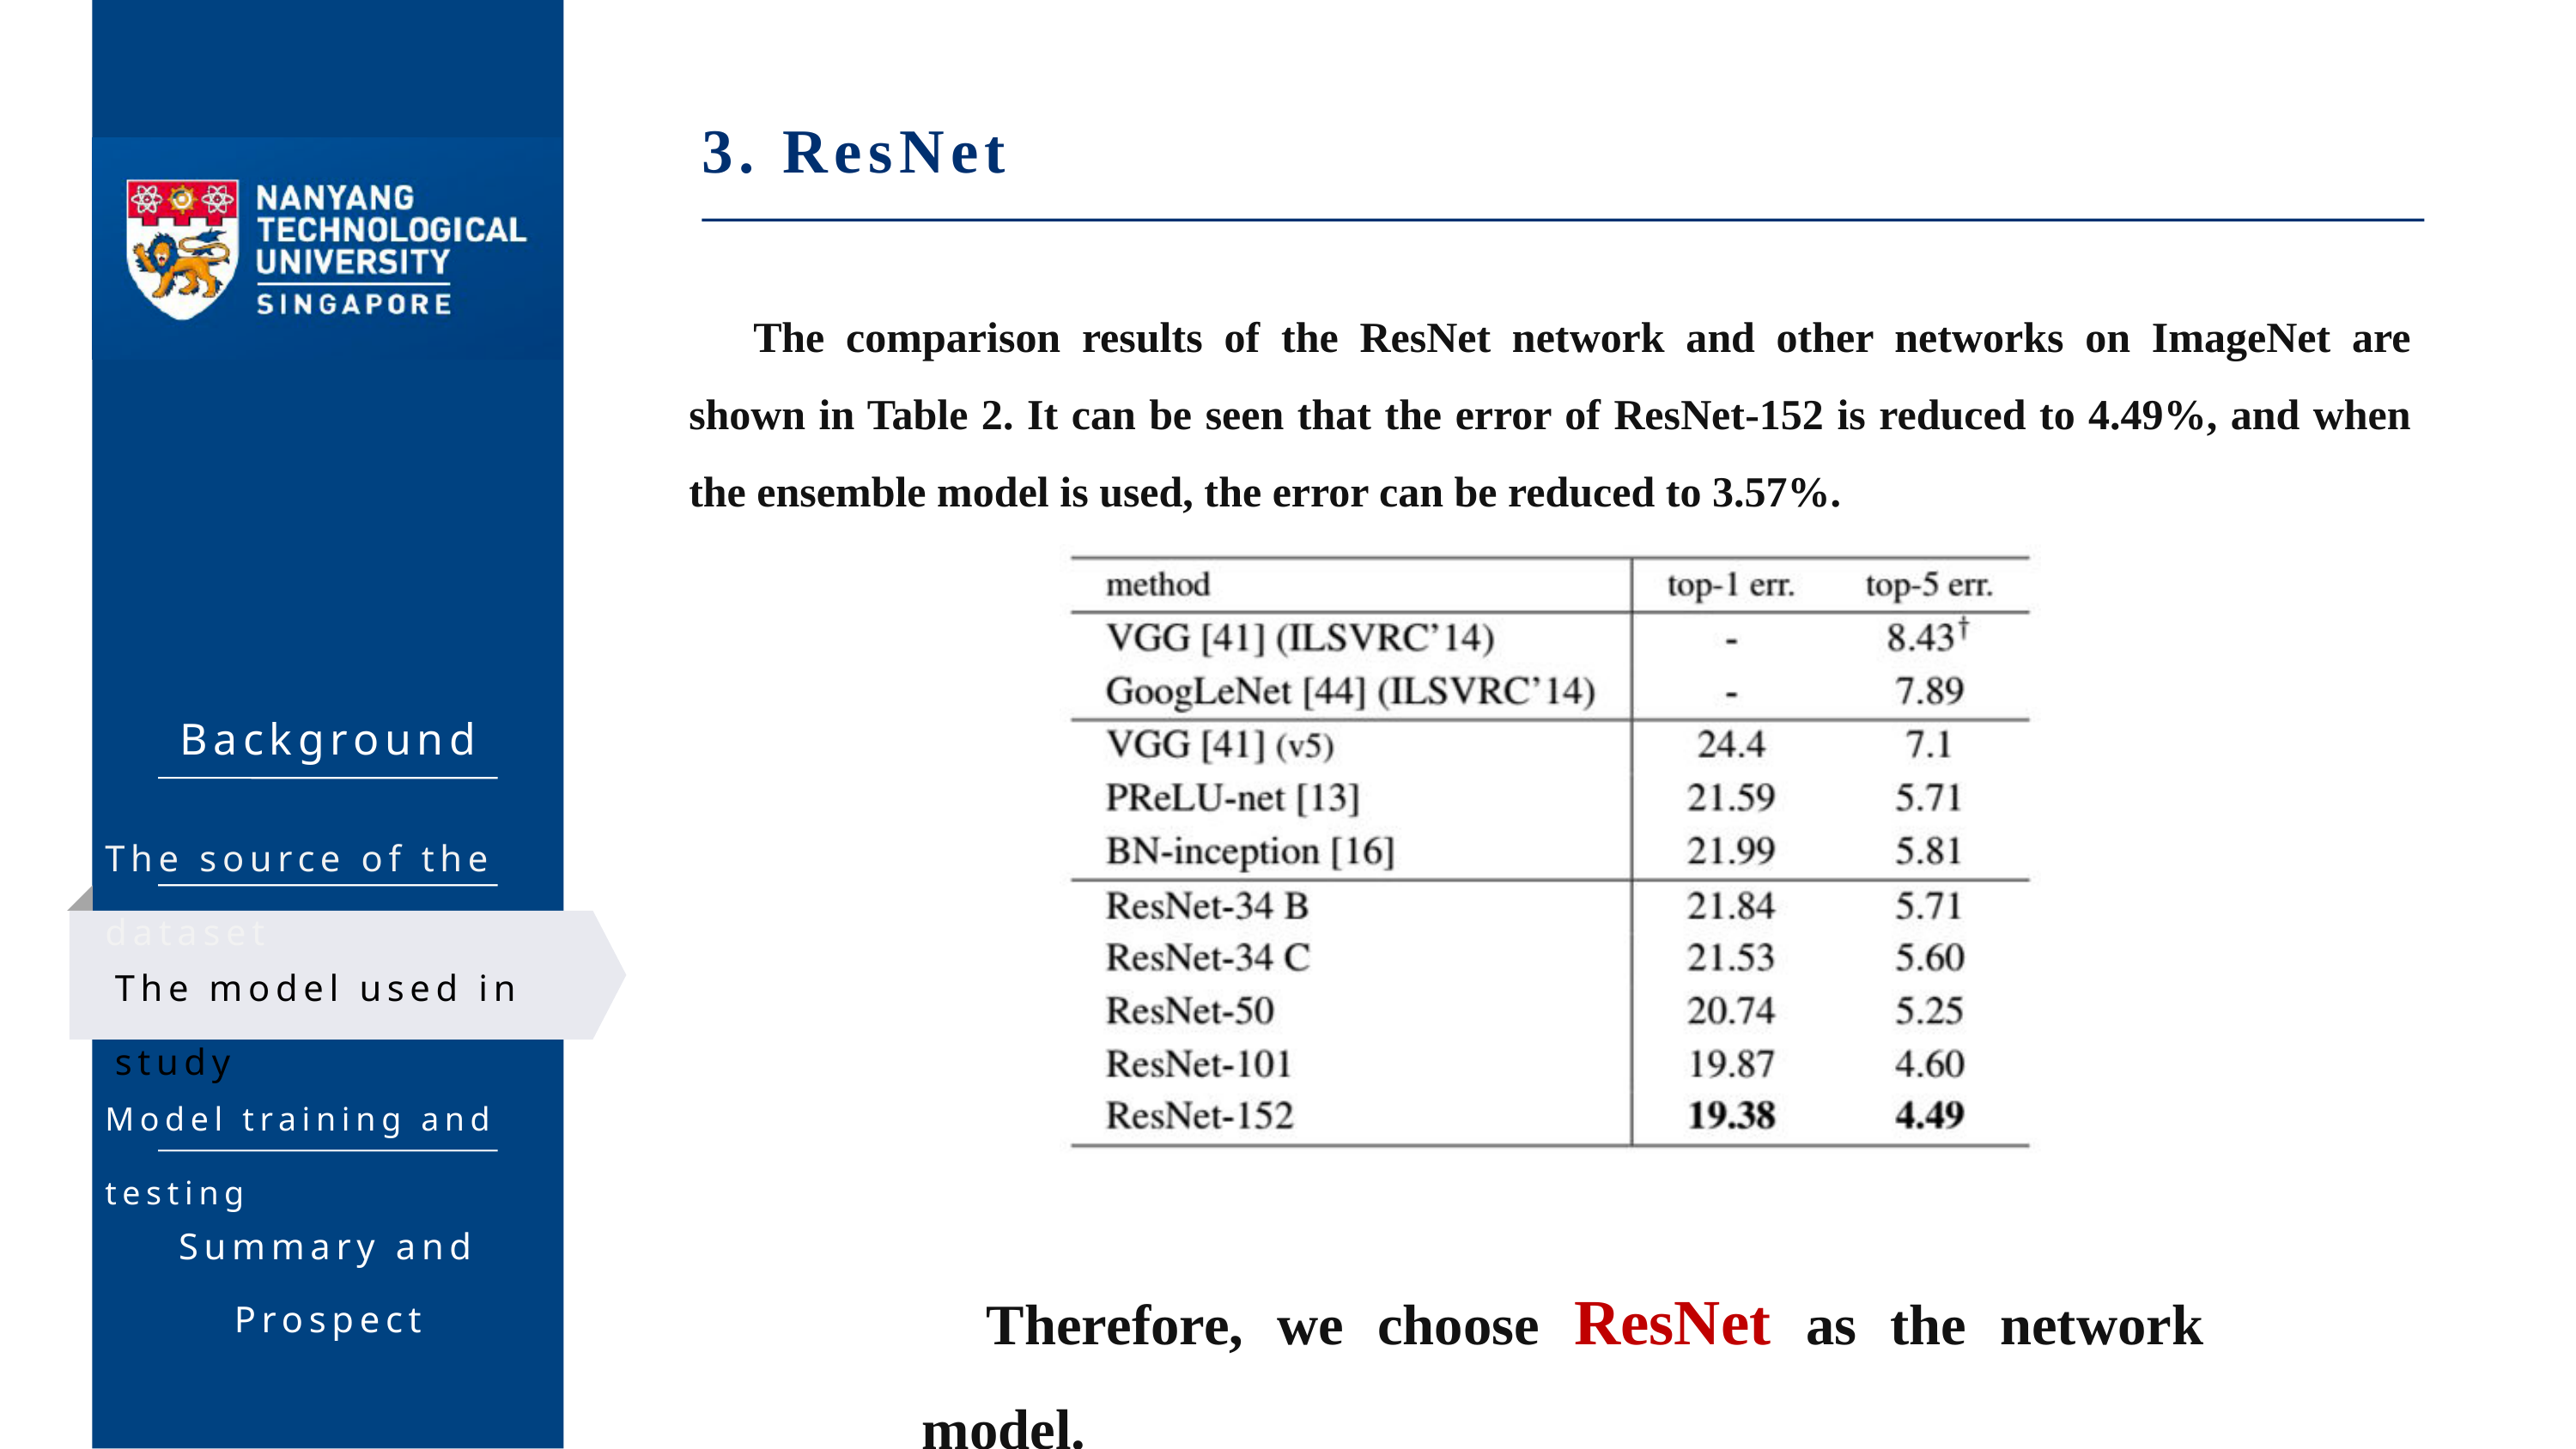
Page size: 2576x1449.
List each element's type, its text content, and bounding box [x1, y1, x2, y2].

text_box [66, 0, 627, 1449]
text_box Therefore, we choose ResNet as the network model. [908, 1235, 2217, 1364]
picture [1060, 543, 2041, 1158]
text_box 3. ResNet [702, 105, 2425, 185]
picture [92, 137, 562, 360]
text_box The comparison results of the ResNet network and other networks on ImageNet are shown in Table 2. It can be seen that the error of ResNet-152 is reduced to 4.49%, and when the ensemble model is used, the error can be reduced to 3.57%. [676, 276, 2425, 522]
